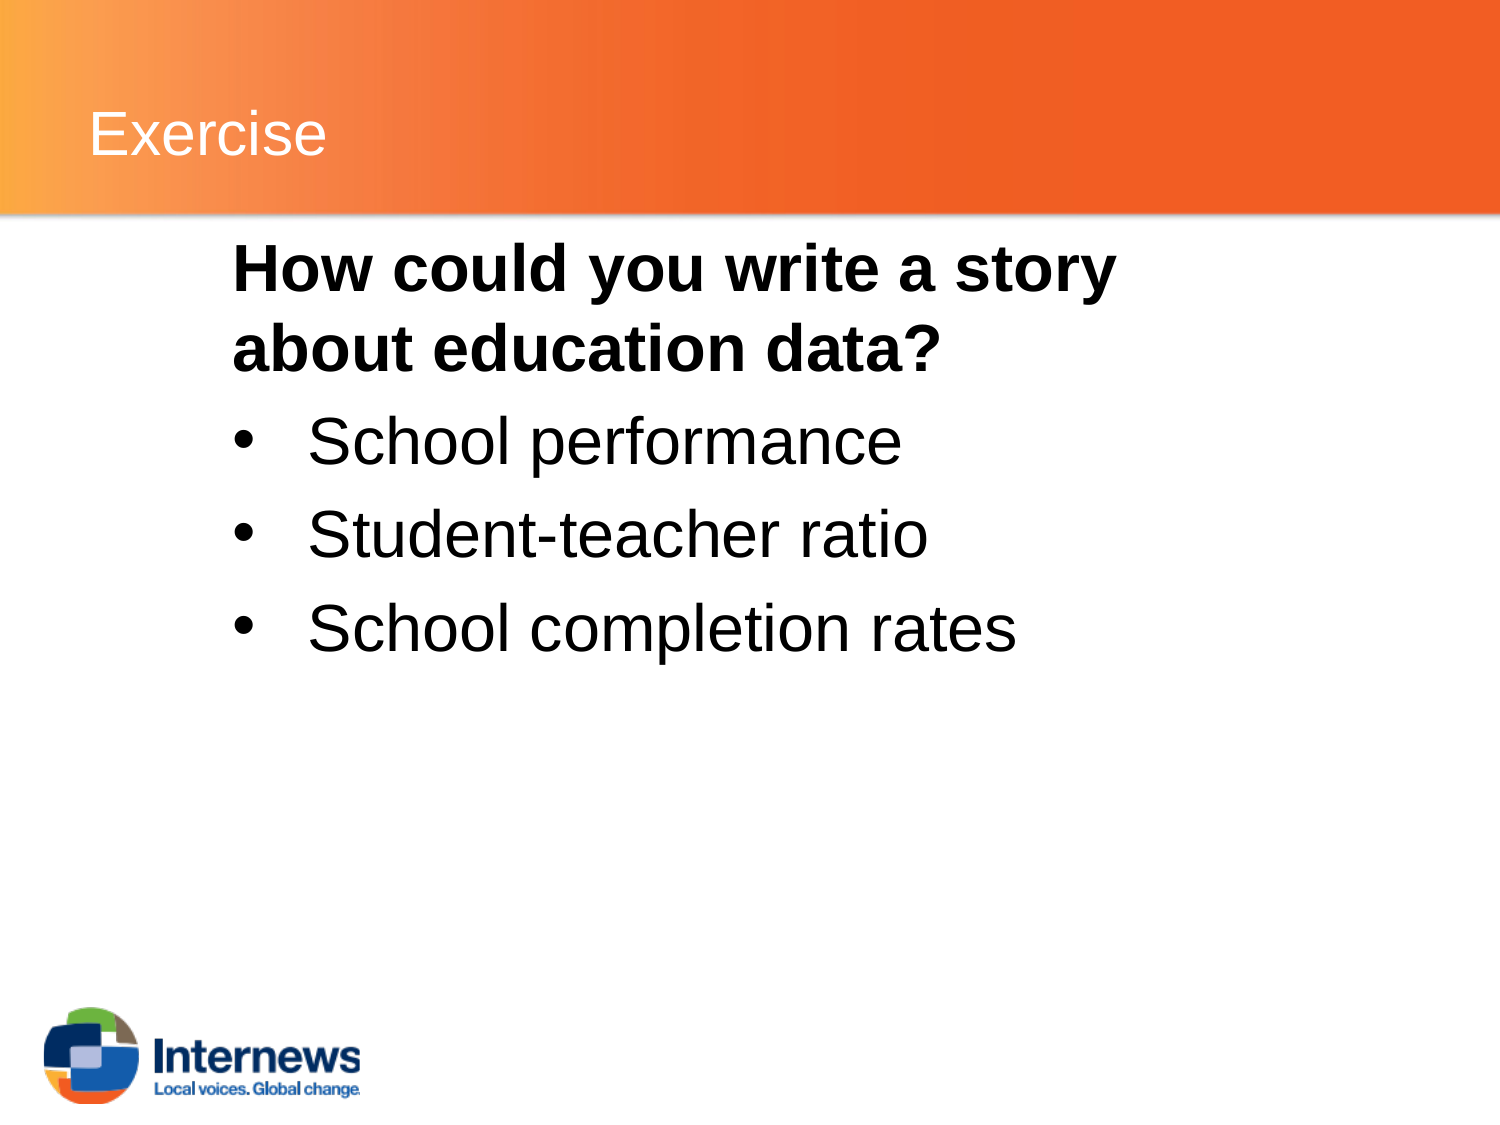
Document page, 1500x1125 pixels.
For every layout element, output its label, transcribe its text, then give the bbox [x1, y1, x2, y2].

title Exercise [73, 36, 1157, 224]
picture [0, 0, 1500, 252]
list How could you write a story about education data? School performance Student-teacher ratio School completion rates [142, 216, 1287, 998]
